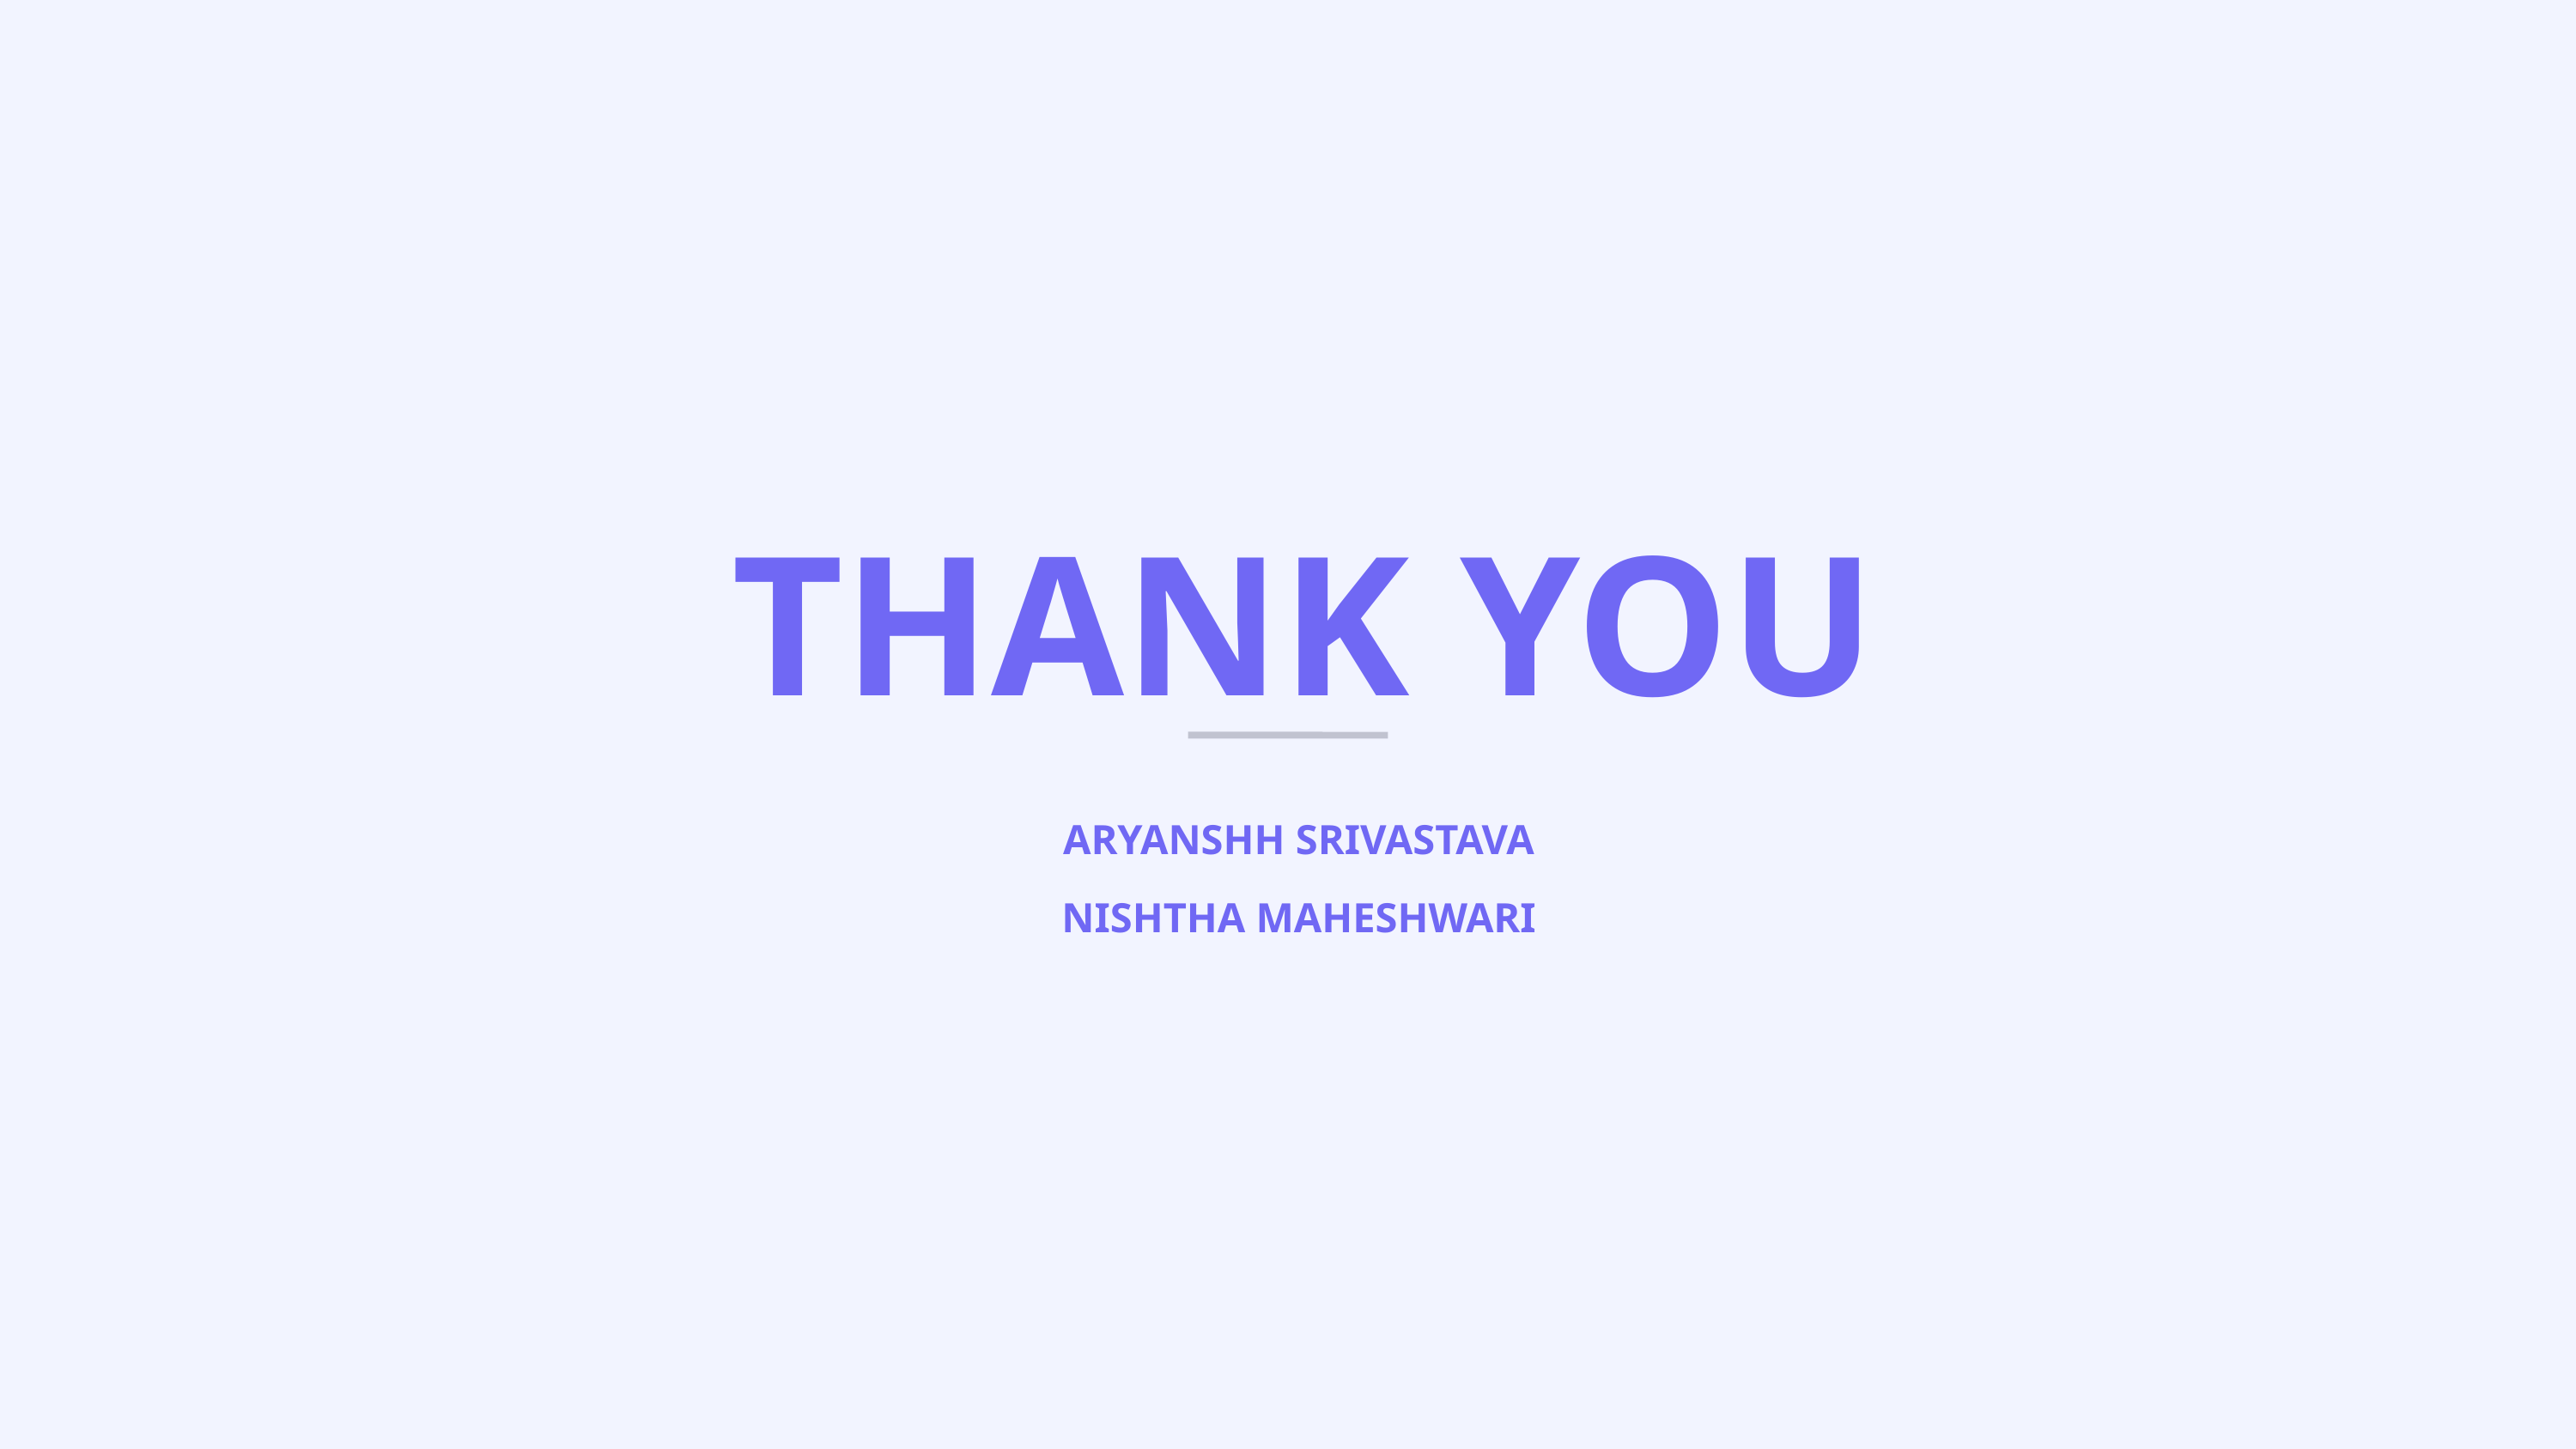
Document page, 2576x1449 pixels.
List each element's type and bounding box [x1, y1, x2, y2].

text_box [0, 0, 2576, 1449]
